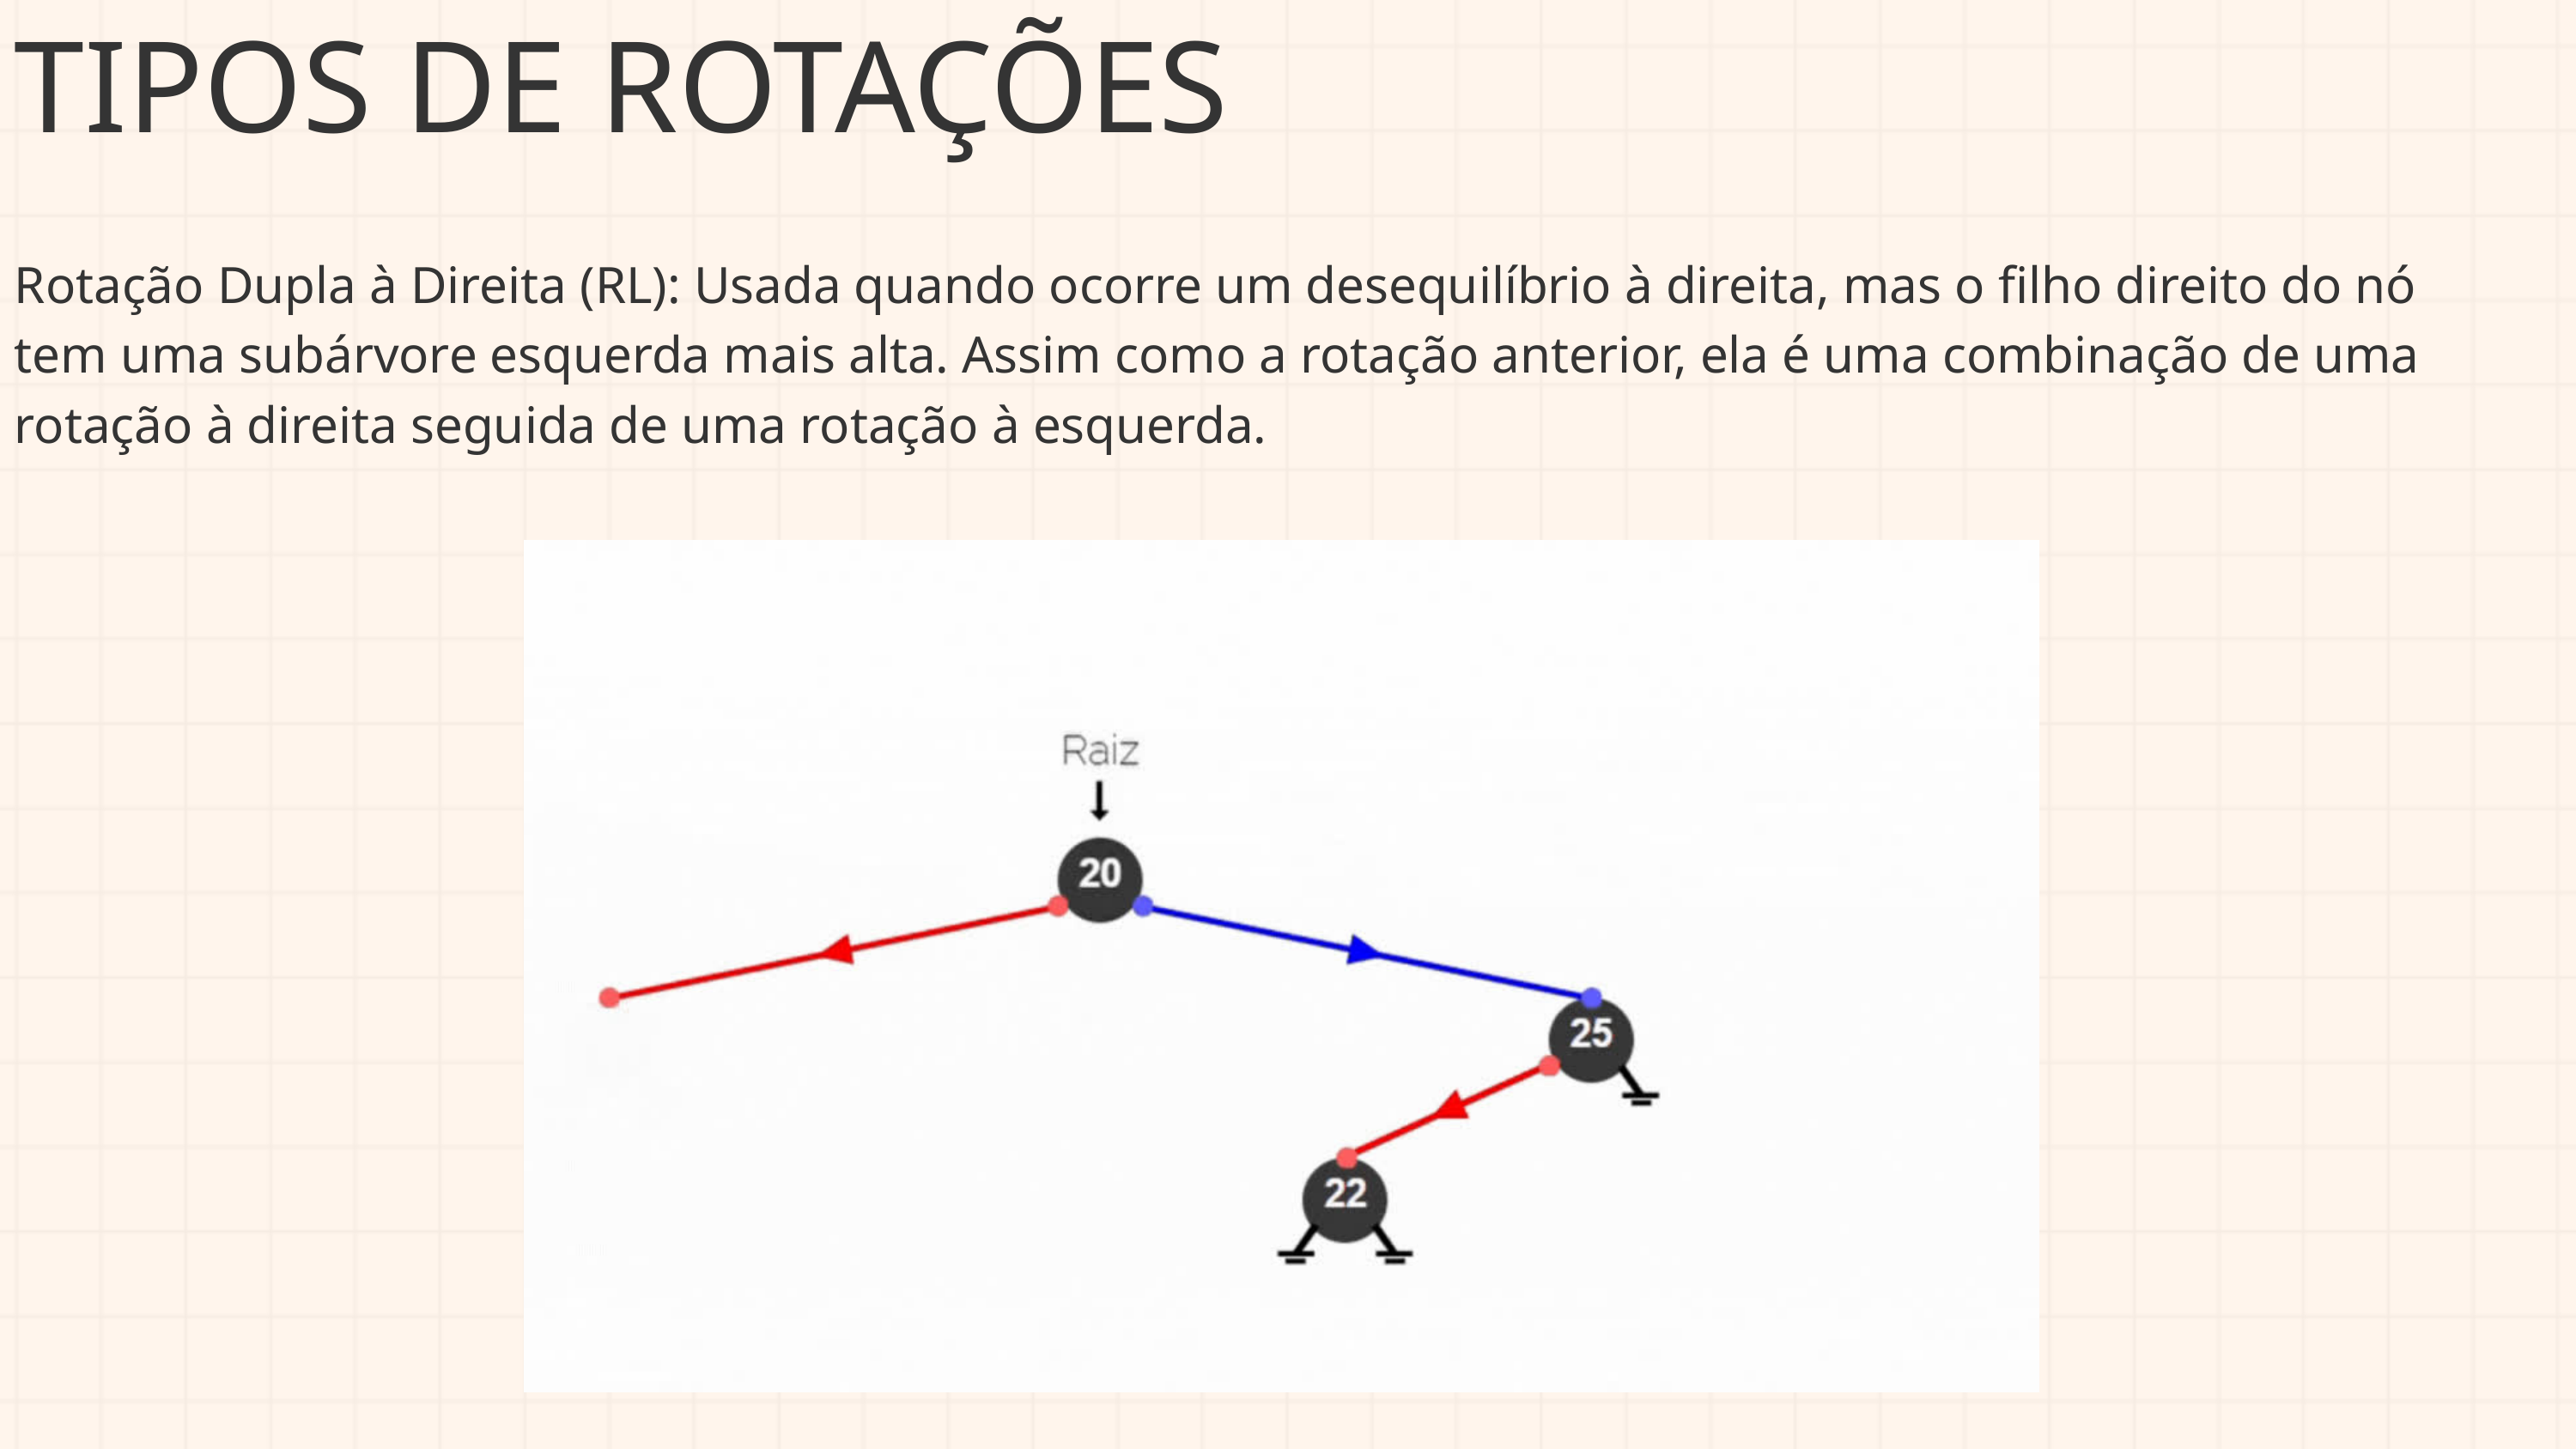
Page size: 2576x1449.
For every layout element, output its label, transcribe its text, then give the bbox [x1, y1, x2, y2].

text_box [0, 0, 2576, 1449]
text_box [523, 539, 2040, 1393]
text_box Rotação Dupla à Direita (RL): Usada quando ocorre um desequilíbrio à direita, mas o filho direito do nó tem uma subárvore esquerda mais alta. Assim como a rotação anterior, ela é uma combinação de uma rotação à direita seguida de uma rotação à esquerda. [14, 243, 2519, 454]
text_box TIPOS DE ROTAÇÕES [14, 21, 2549, 158]
